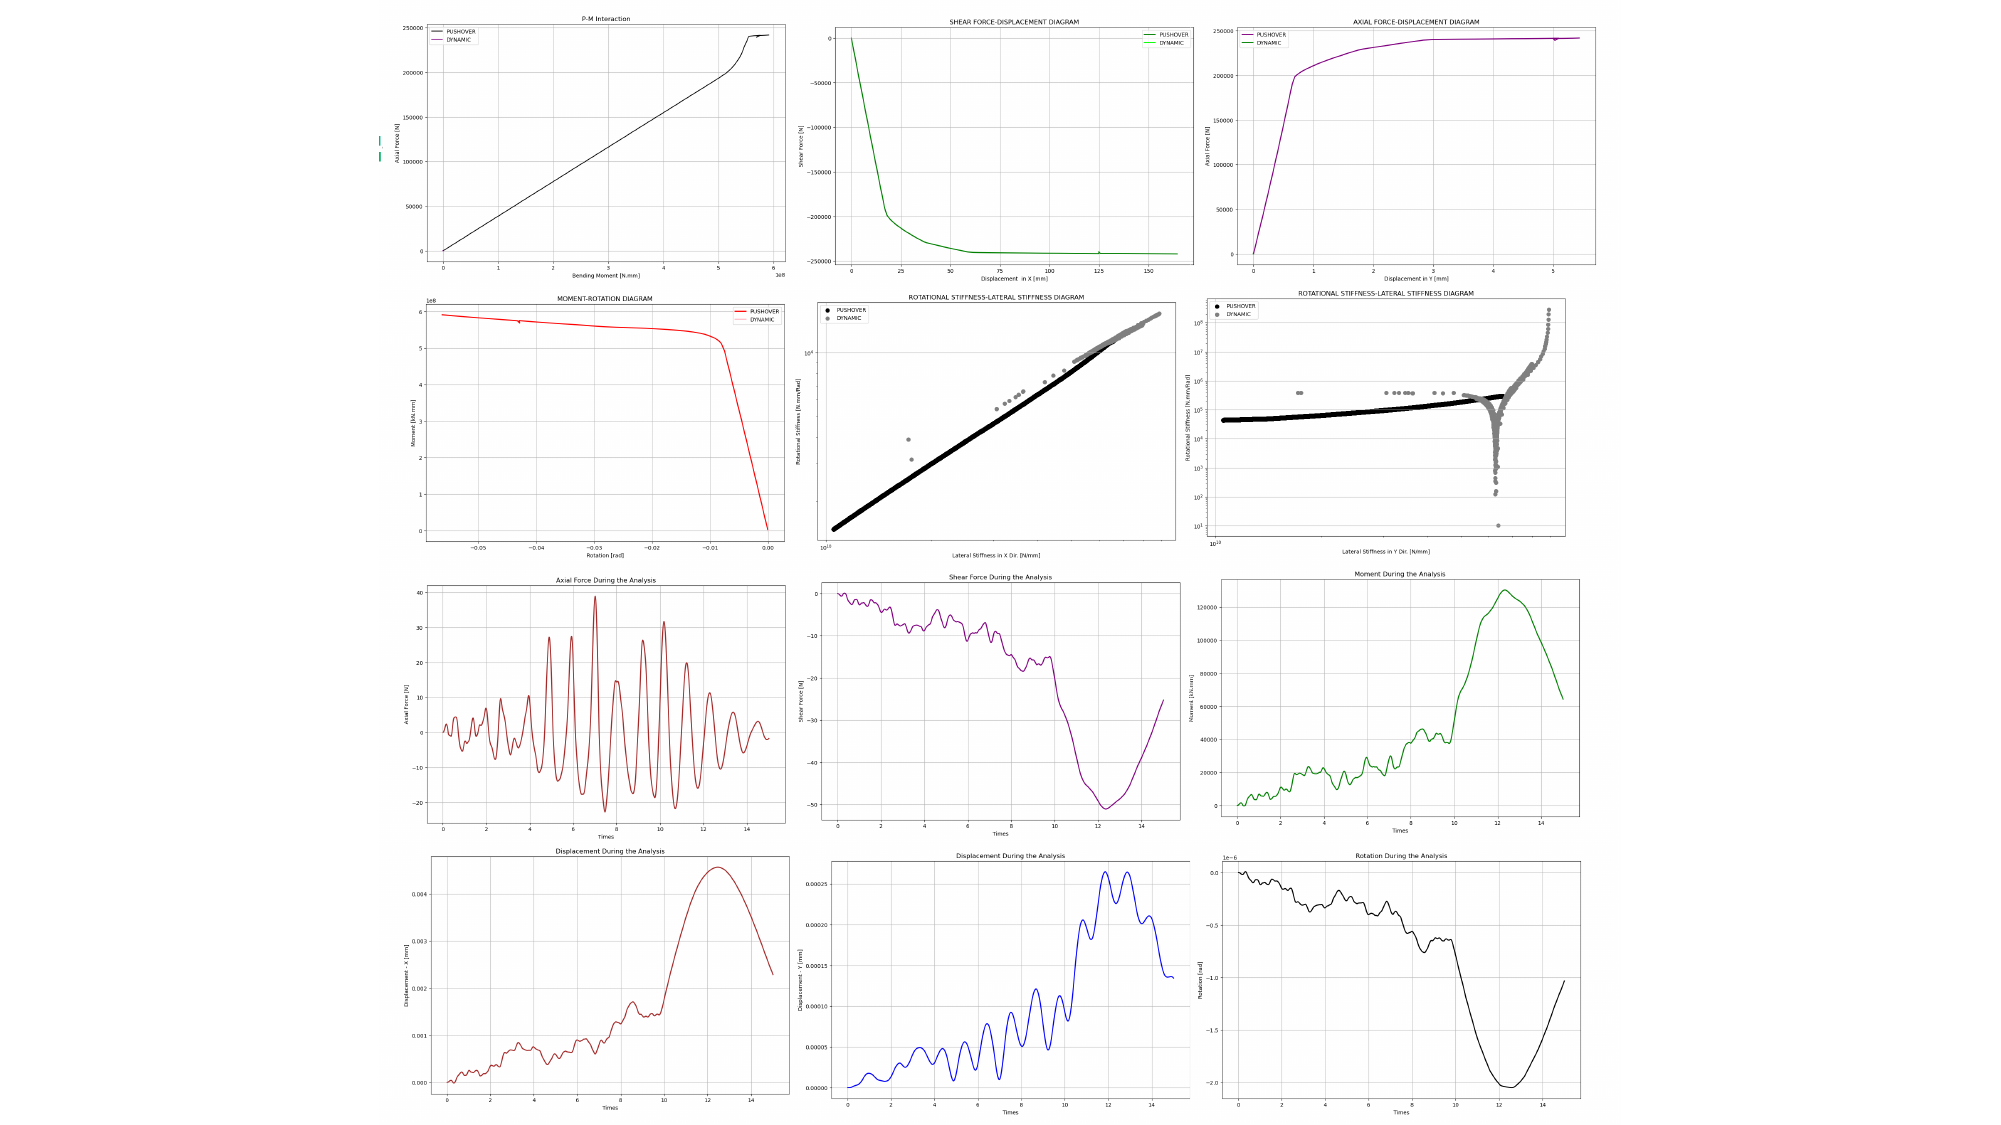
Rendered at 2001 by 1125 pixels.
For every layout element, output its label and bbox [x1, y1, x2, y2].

picture [378, 0, 1622, 1125]
